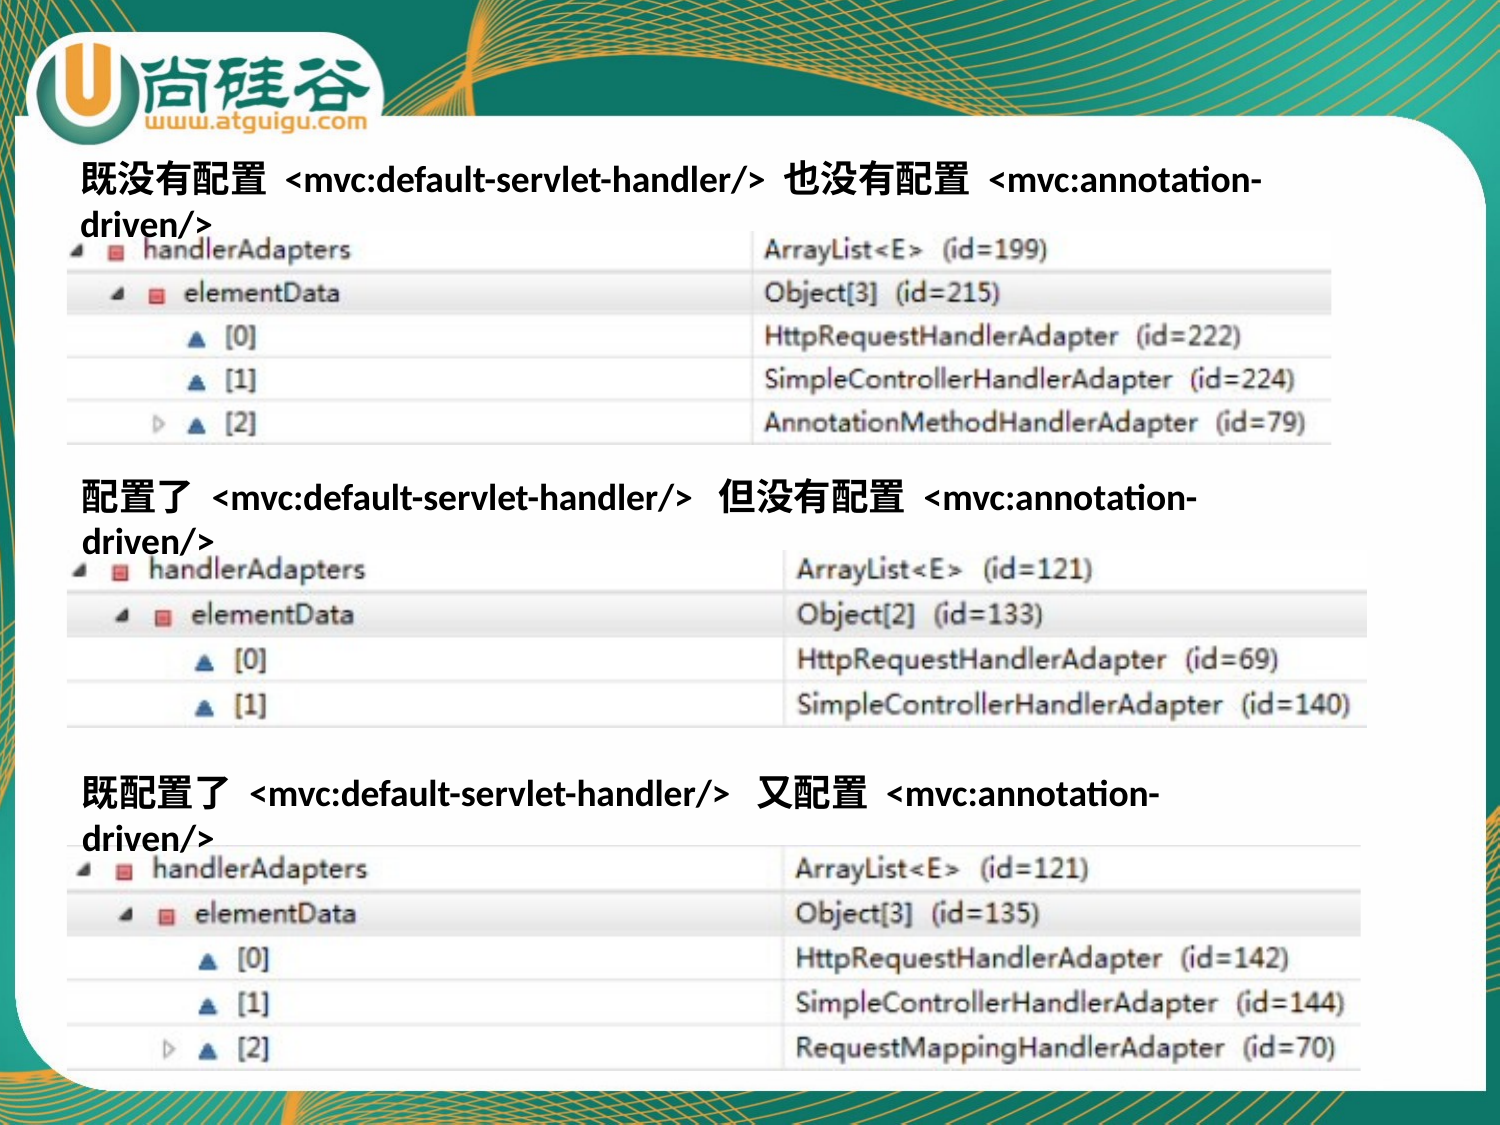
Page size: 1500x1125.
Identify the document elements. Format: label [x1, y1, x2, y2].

title [77, 154, 1381, 343]
text_box [66, 472, 1367, 728]
picture [0, 0, 1500, 1125]
text_box [66, 768, 1361, 1071]
text_box [66, 231, 1332, 445]
